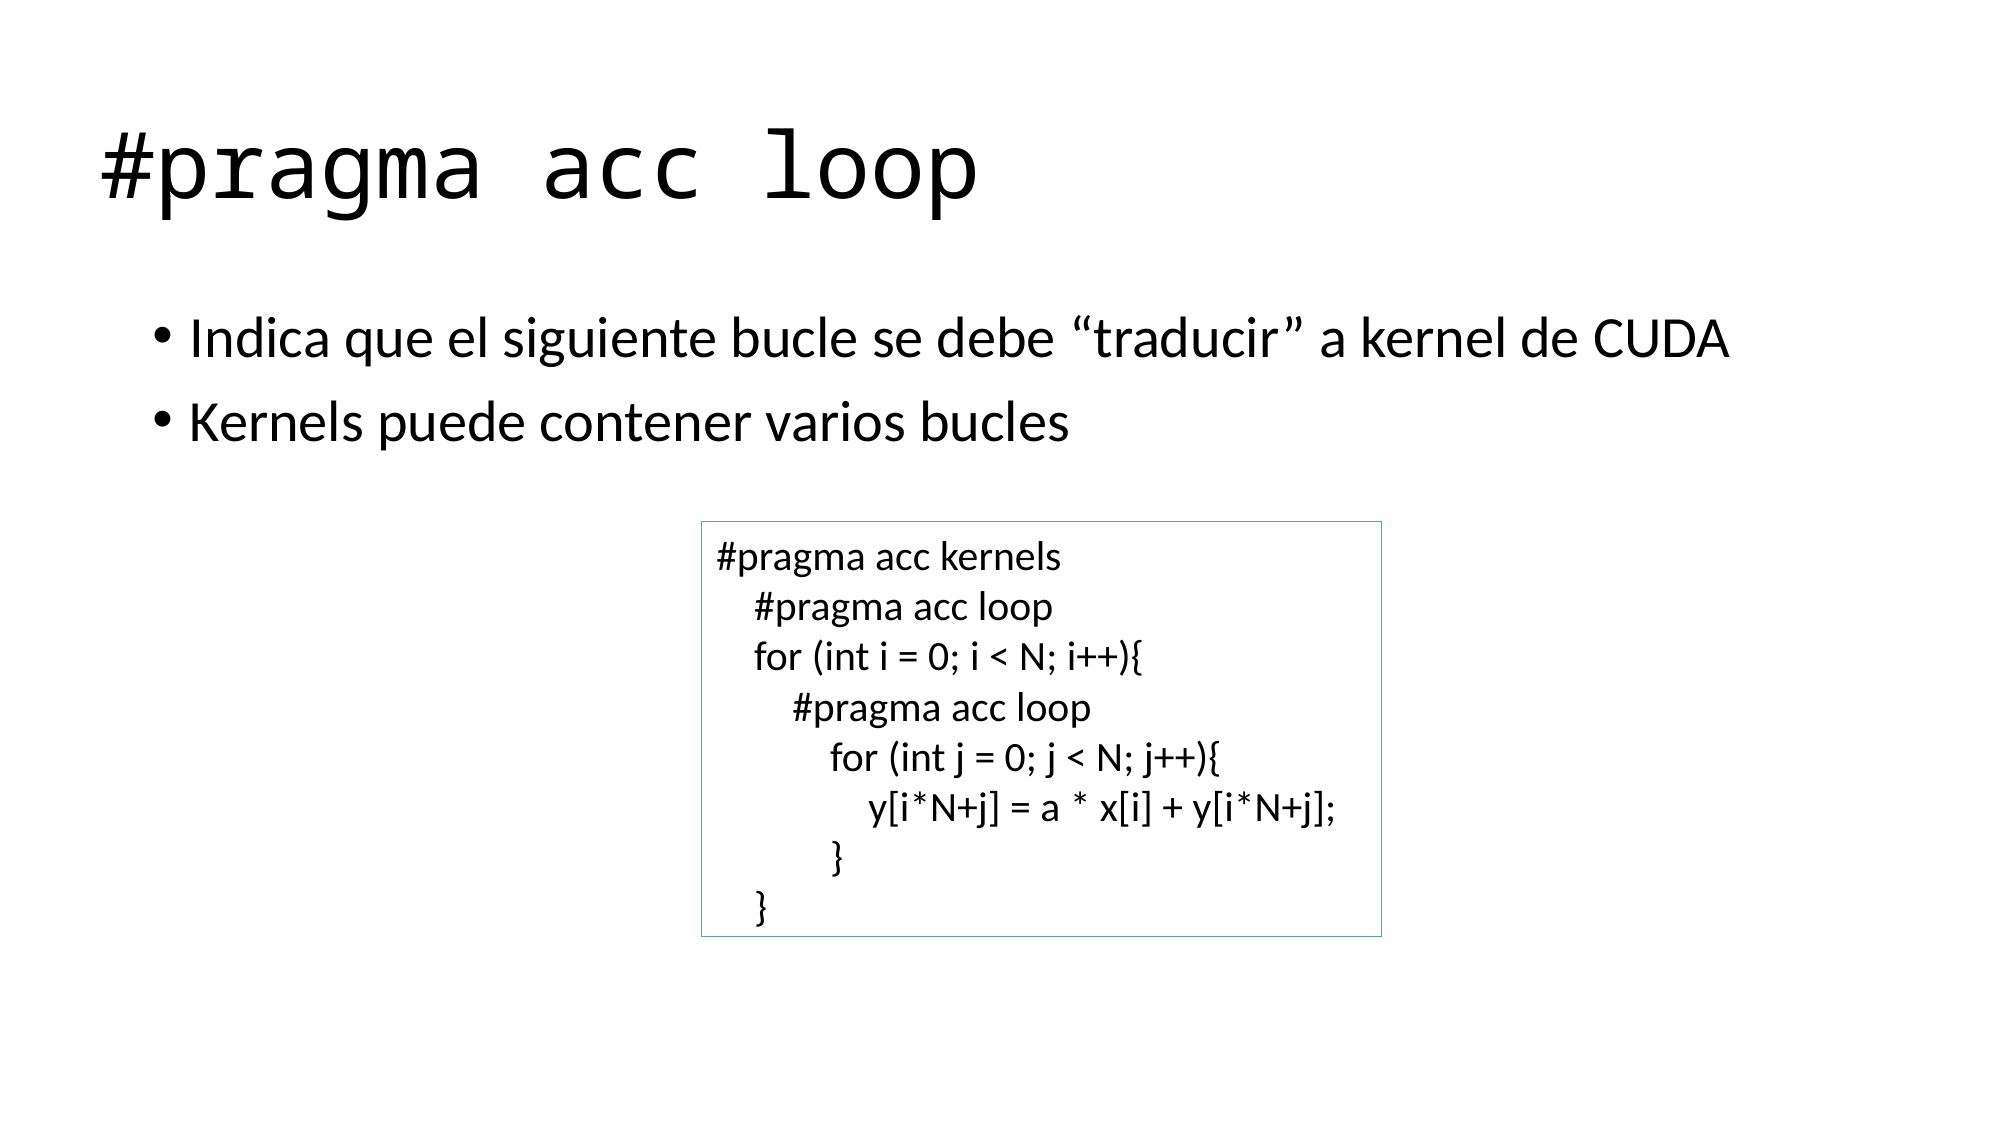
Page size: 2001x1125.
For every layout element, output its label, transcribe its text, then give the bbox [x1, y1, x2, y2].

title #pragma acc loop [85, 59, 1976, 278]
text_box #pragma acc kernels #pragma acc loop for (int i = 0; i < N; i++){ #pragma acc loop for (int j = 0; j < N; j++){ y[i*N+j] = a * x[i] + y[i*N+j]; } } [701, 521, 1382, 937]
list Indica que el siguiente bucle se debe “traducir” a kernel de CUDA Kernels puede contener varios bucles [137, 299, 1863, 1014]
